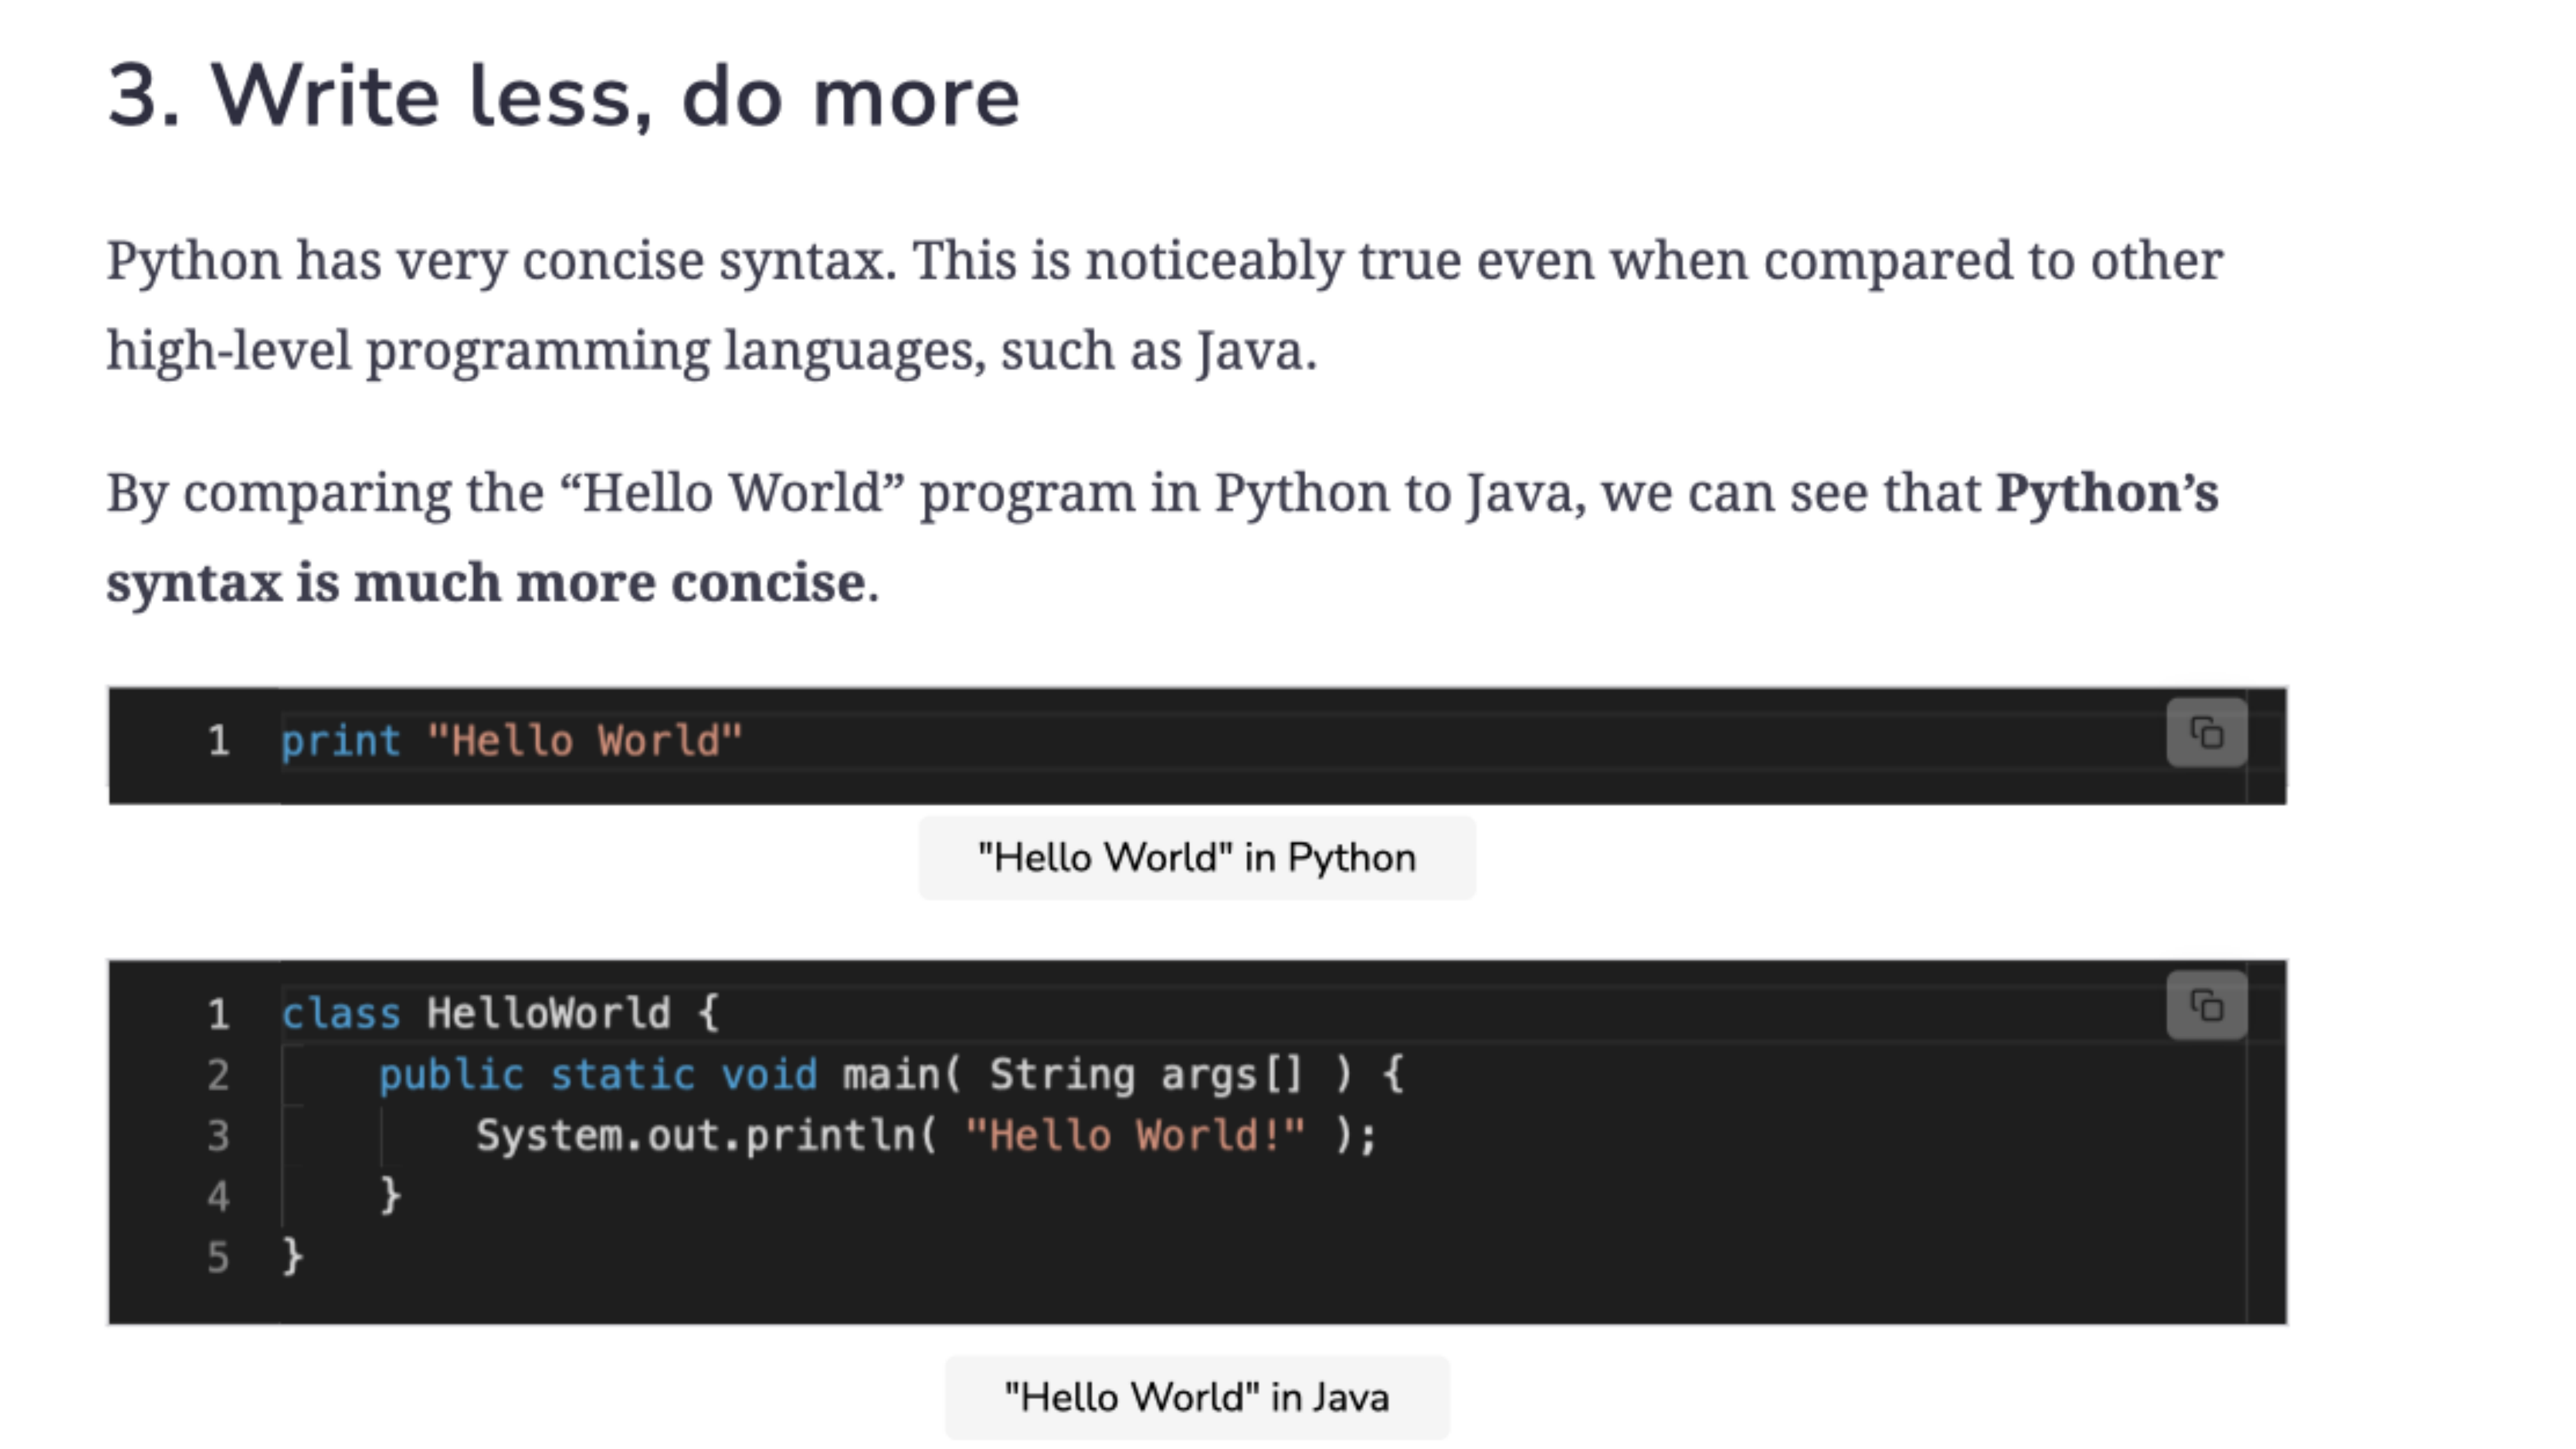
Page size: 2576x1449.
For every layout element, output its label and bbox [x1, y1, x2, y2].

picture [71, 41, 2330, 1449]
